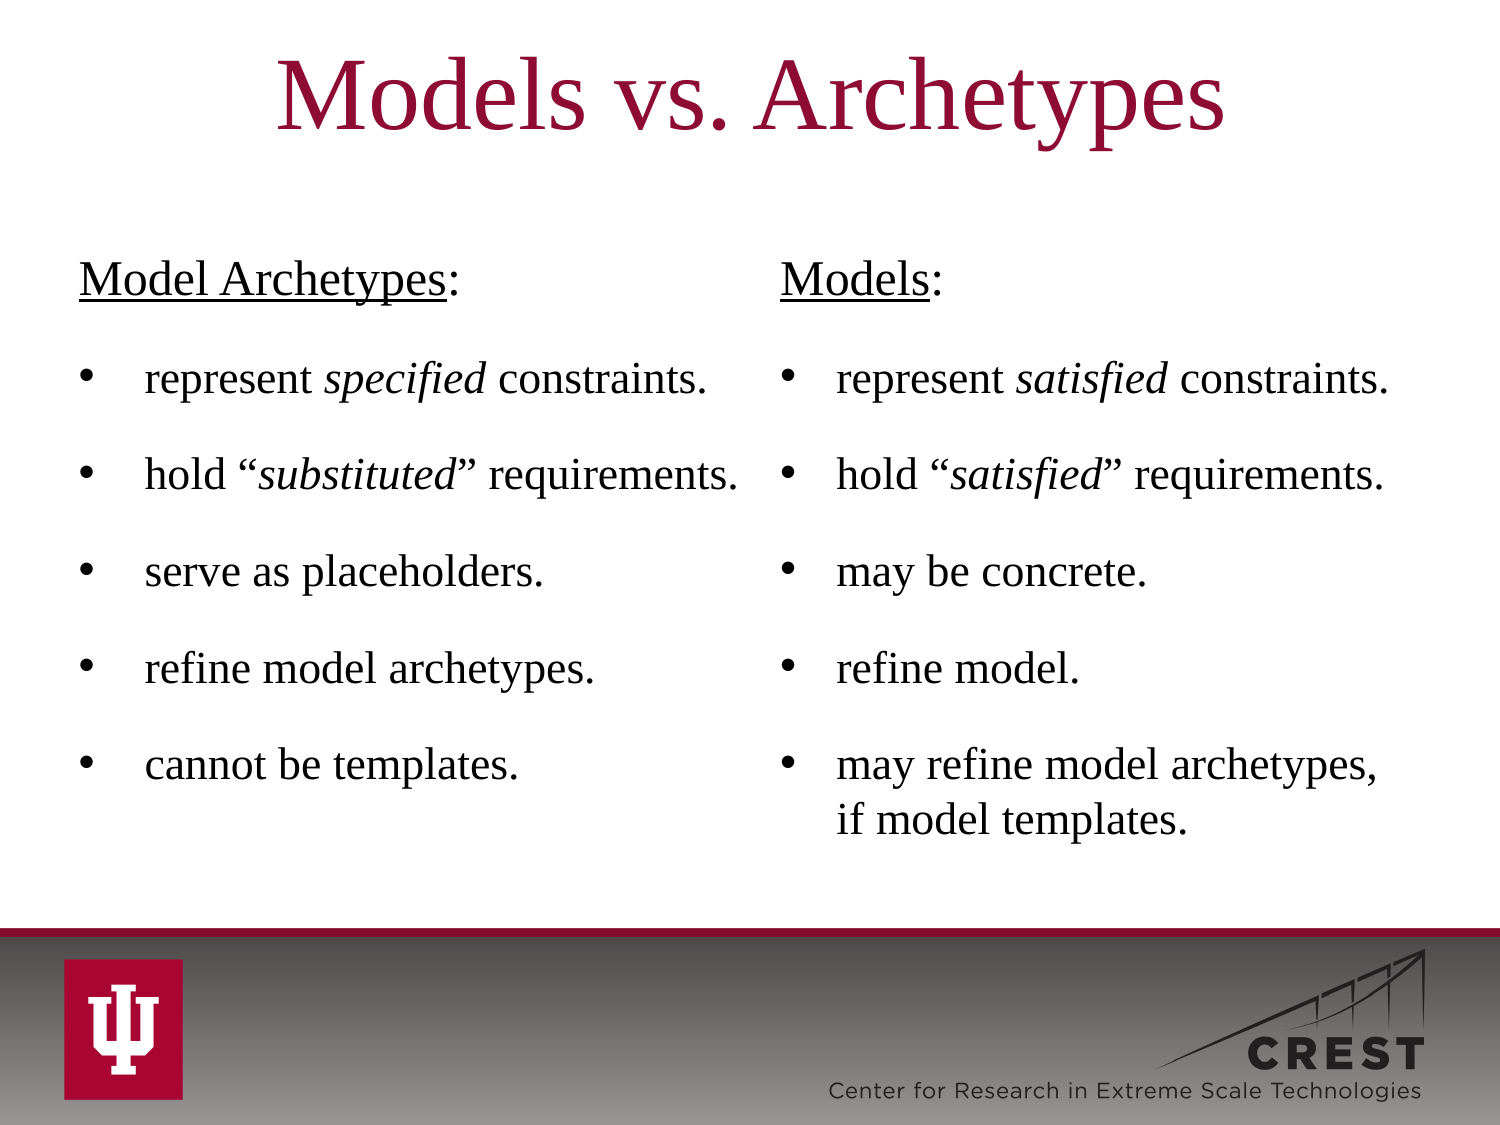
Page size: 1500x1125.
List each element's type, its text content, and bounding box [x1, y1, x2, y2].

text_box Model Archetypes: represent specified constraints. hold “substituted” requirements. serve as placeholders. refine model archetypes. cannot be templates. [63, 238, 768, 958]
title Models vs. Archetypes [63, 17, 1441, 238]
picture [0, 928, 1500, 1125]
list Models: represent satisfied constraints. hold “satisfied” requirements. may be concrete. refine model. may refine model archetypes, if model templates. [768, 238, 1441, 958]
